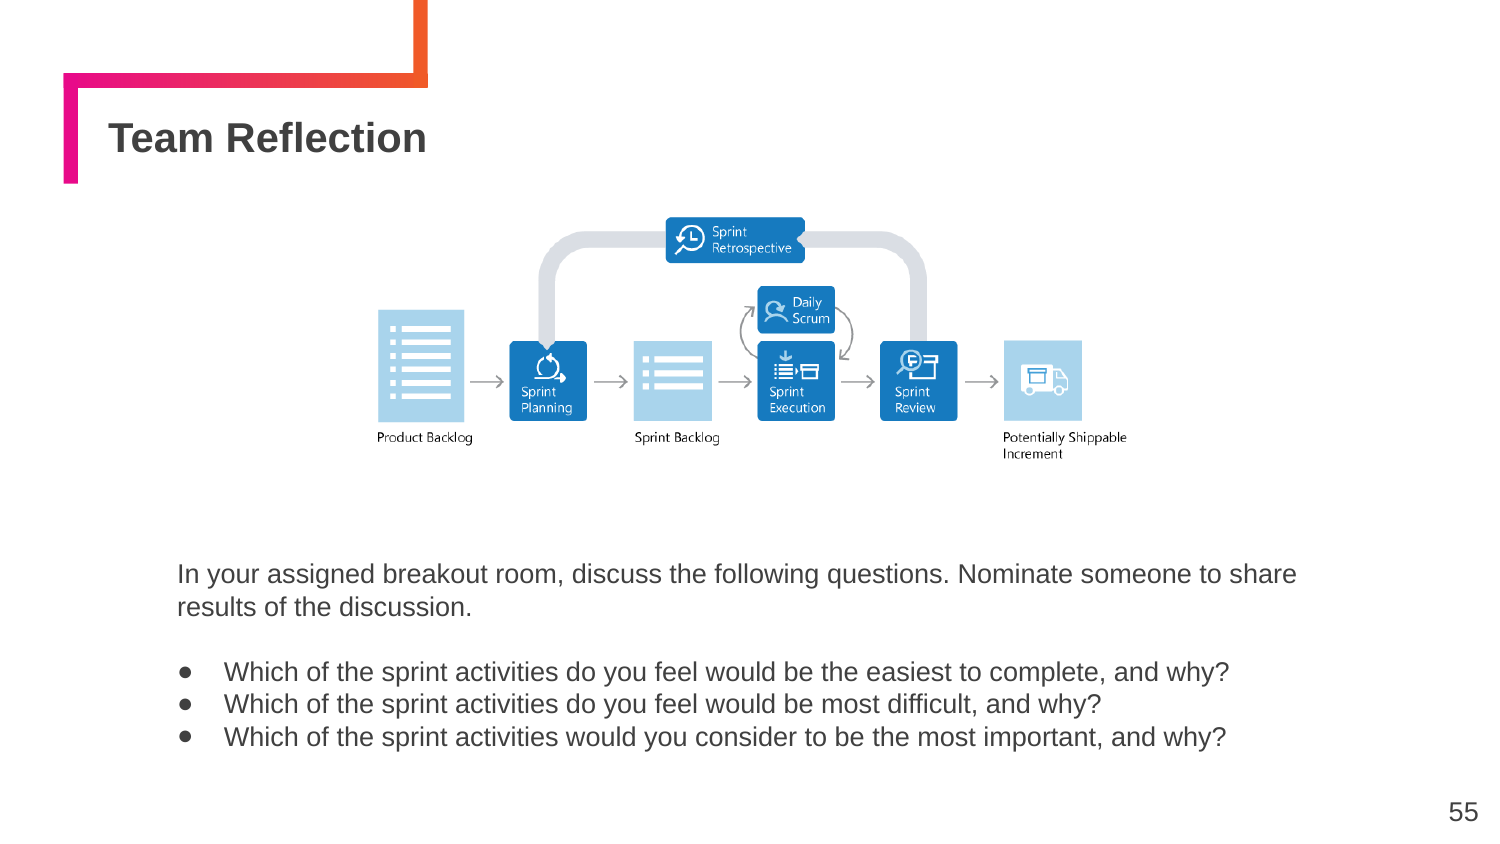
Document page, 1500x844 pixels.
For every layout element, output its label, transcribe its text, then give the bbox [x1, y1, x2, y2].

subtitle In your assigned breakout room, discuss the following questions. Nominate someone to share results of the discussion. Which of the sprint activities do you feel would be the easiest to complete, and why? Which of the sprint activities do you feel would be most difficult, and why? Which of the sprint activities would you consider to be the most important, and why? [124, 509, 1376, 779]
title Team Reflection [100, 117, 1455, 169]
slide_number 55 [1403, 779, 1494, 844]
picture [358, 199, 1141, 469]
